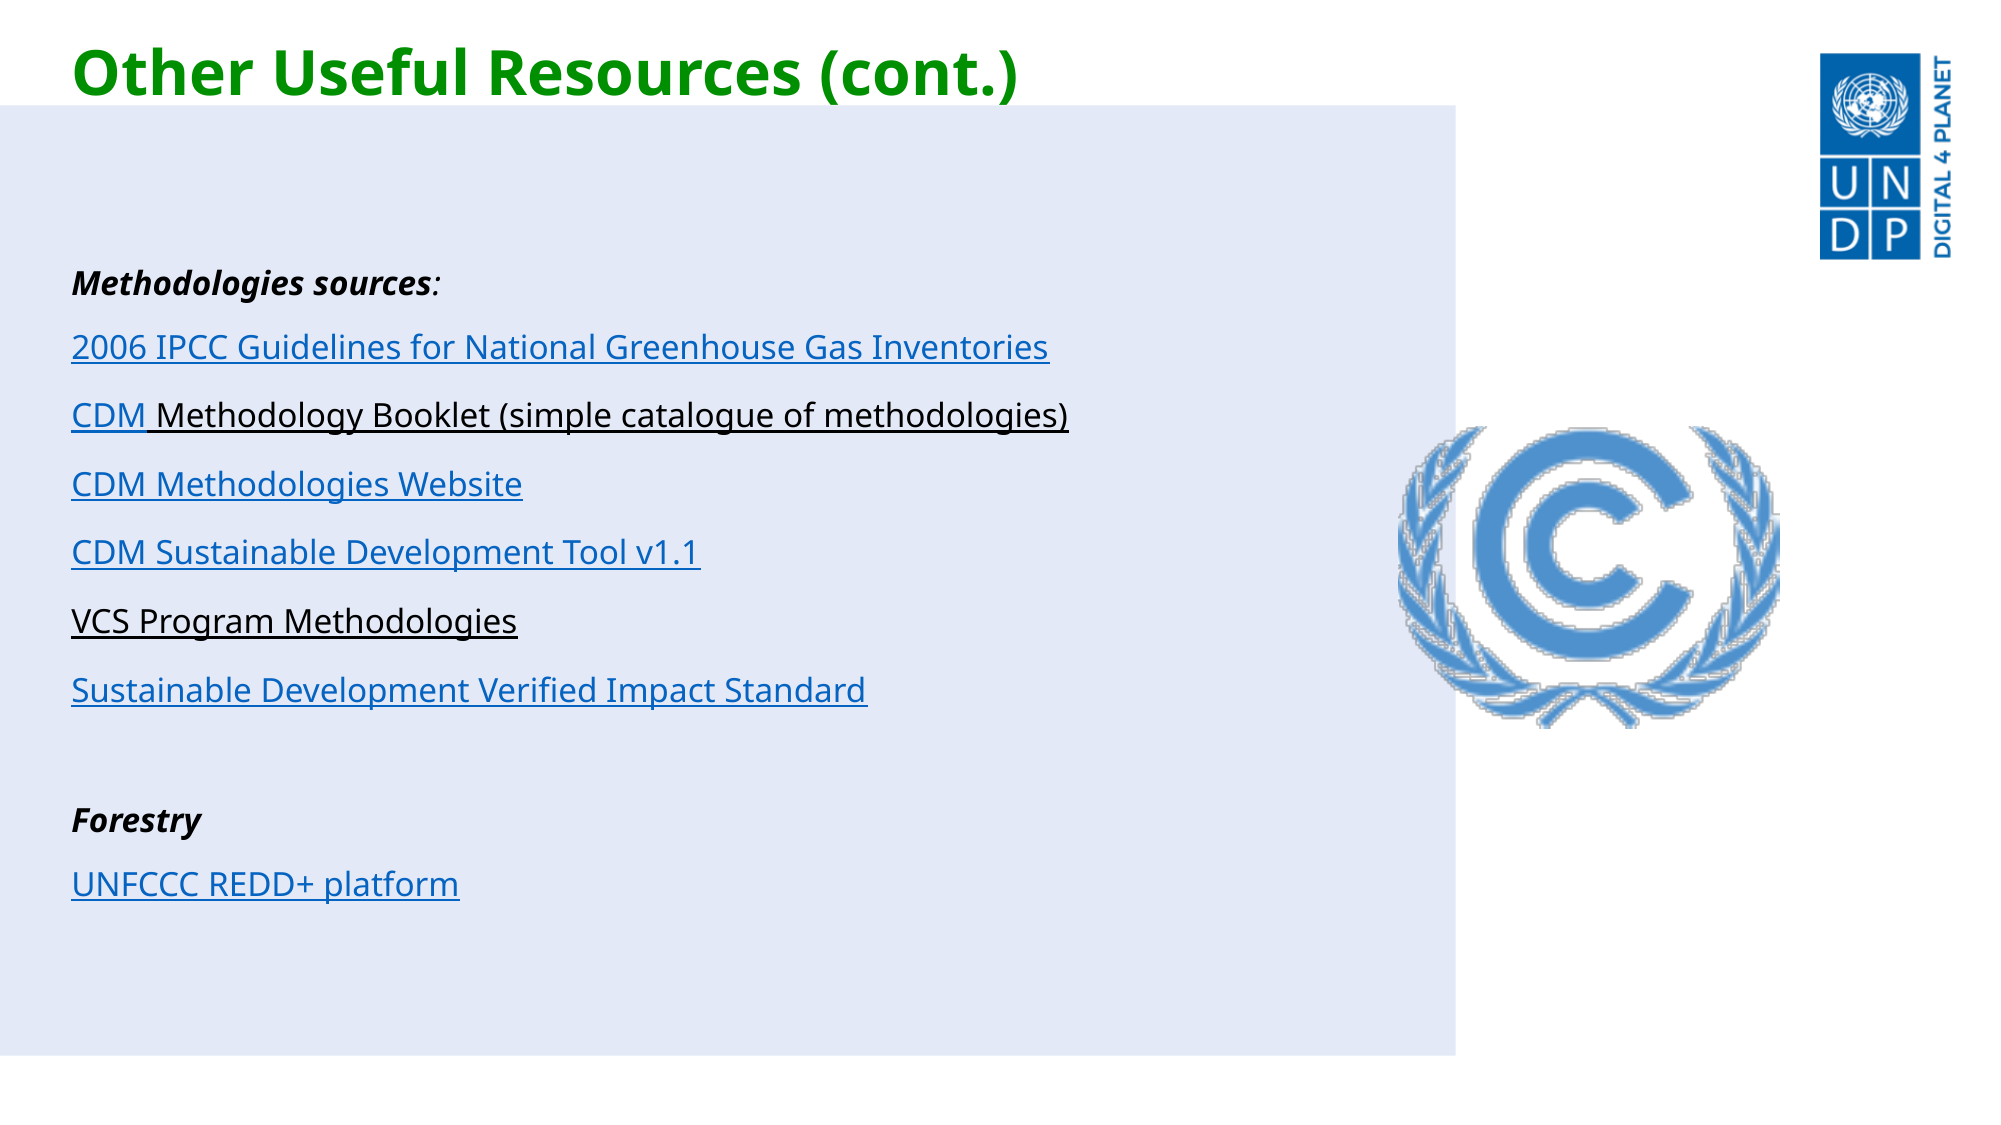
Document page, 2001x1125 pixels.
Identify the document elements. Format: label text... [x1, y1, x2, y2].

text_box Other Useful Resources (cont.) [56, 8, 1780, 162]
text_box [0, 104, 1457, 1057]
picture [1398, 426, 1780, 729]
picture [1819, 35, 1970, 275]
text_box Methodologies sources: 2006 IPCC Guidelines for National Greenhouse Gas Inventories CDM Methodology Booklet (simple catalogue of methodologies) CDM Methodologies Website CDM Sustainable Development Tool v1.1 VCS Program Methodologies Sustainable Development Verified Impact Standard Forestry UNFCCC REDD+ platform [56, 249, 1423, 916]
